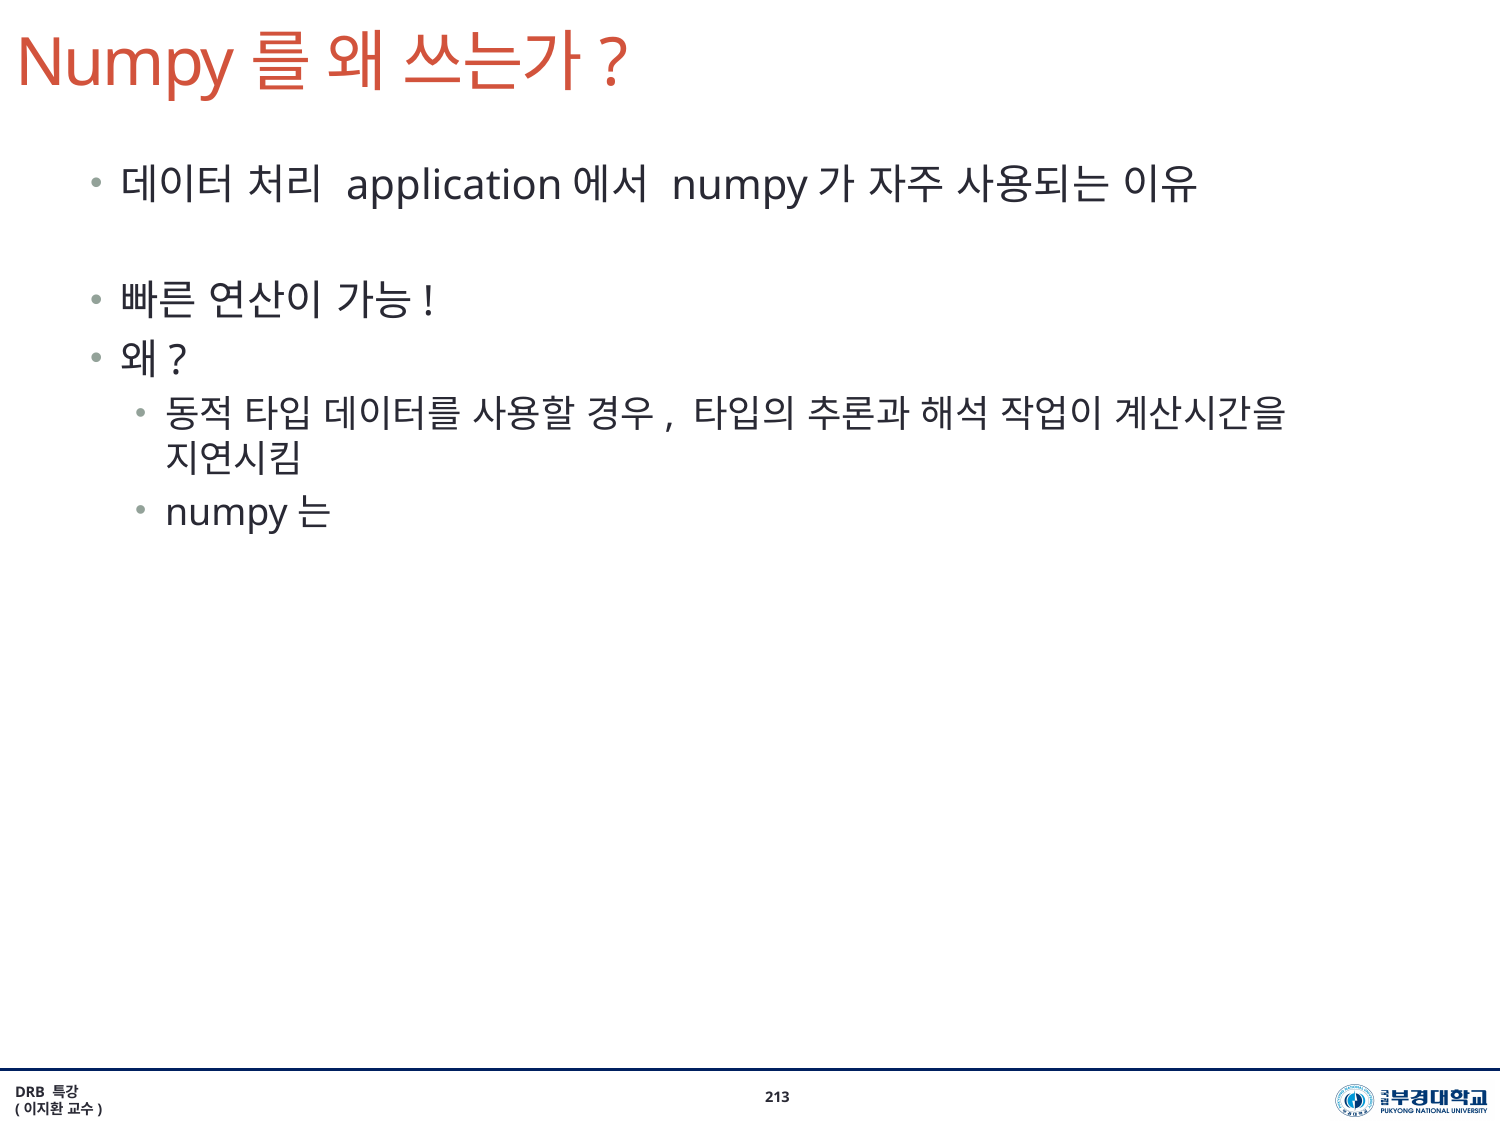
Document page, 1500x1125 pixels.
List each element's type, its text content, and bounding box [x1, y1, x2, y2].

list 데이터 처리 application에서 numpy가 자주 사용되는 이유 빠른 연산이 가능! 왜? 동적 타입 데이터를 사용할 경우, 타입의 추론과 해석 작업이 계산시간을 지연시킴 numpy는 [75, 149, 1425, 1033]
slide_number DRB 특강 (이지환 교수) [0, 1082, 303, 1118]
picture [1330, 1079, 1495, 1121]
title Numpy를 왜 쓰는가? [0, 1, 1500, 116]
